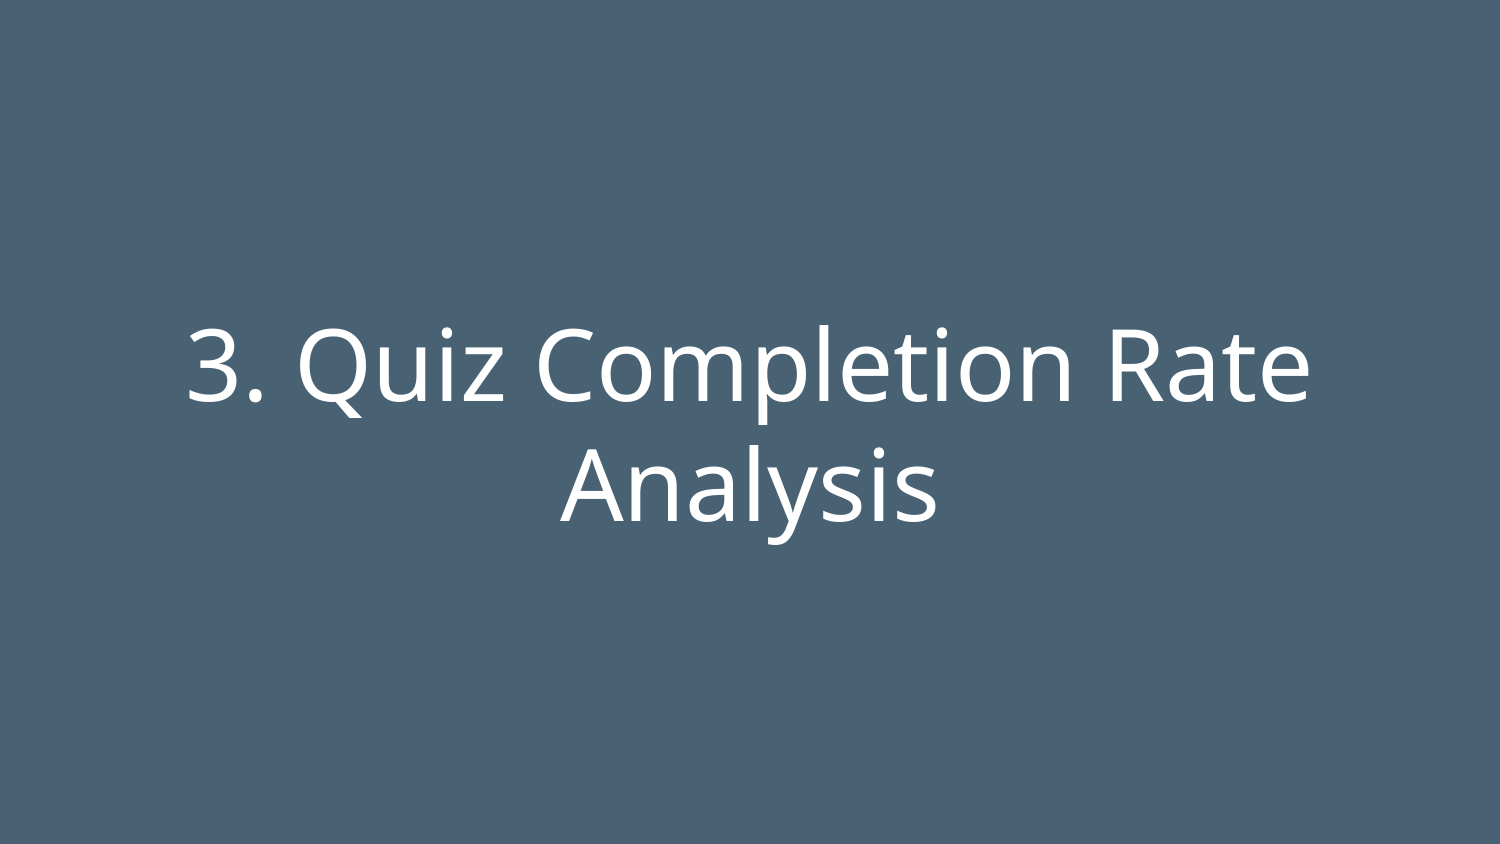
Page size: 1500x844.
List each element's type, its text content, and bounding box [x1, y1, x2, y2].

text_box 3. Quiz Completion Rate Analysis [123, 253, 1377, 591]
